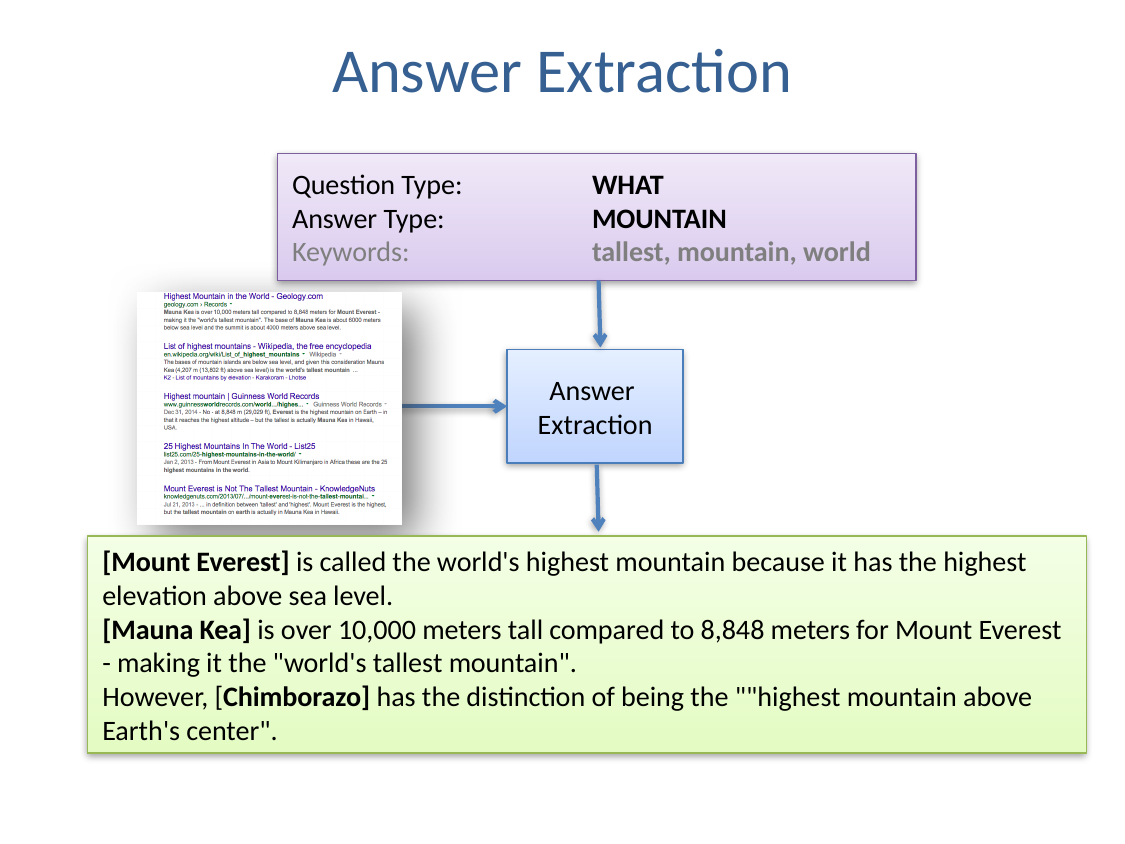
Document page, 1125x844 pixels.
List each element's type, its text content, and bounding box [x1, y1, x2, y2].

text_box Answer Extraction [506, 349, 684, 464]
picture [137, 292, 402, 526]
title Answer Extraction [0, 0, 1125, 135]
text_box Question Type: WHAT Answer Type: MOUNTAIN Keywords: tallest, mountain, world [277, 153, 917, 281]
text_box [Mount Everest] is called the world's highest mountain because it has the highest elevation above sea level. [Mauna Kea] is over 10,000 meters tall compared to 8,848 meters for Mount Everest - making it the "world's tallest mountain". However, [Chimborazo] has the distinction of being the ""highest mountain above Earth's center". [87, 535, 1087, 754]
